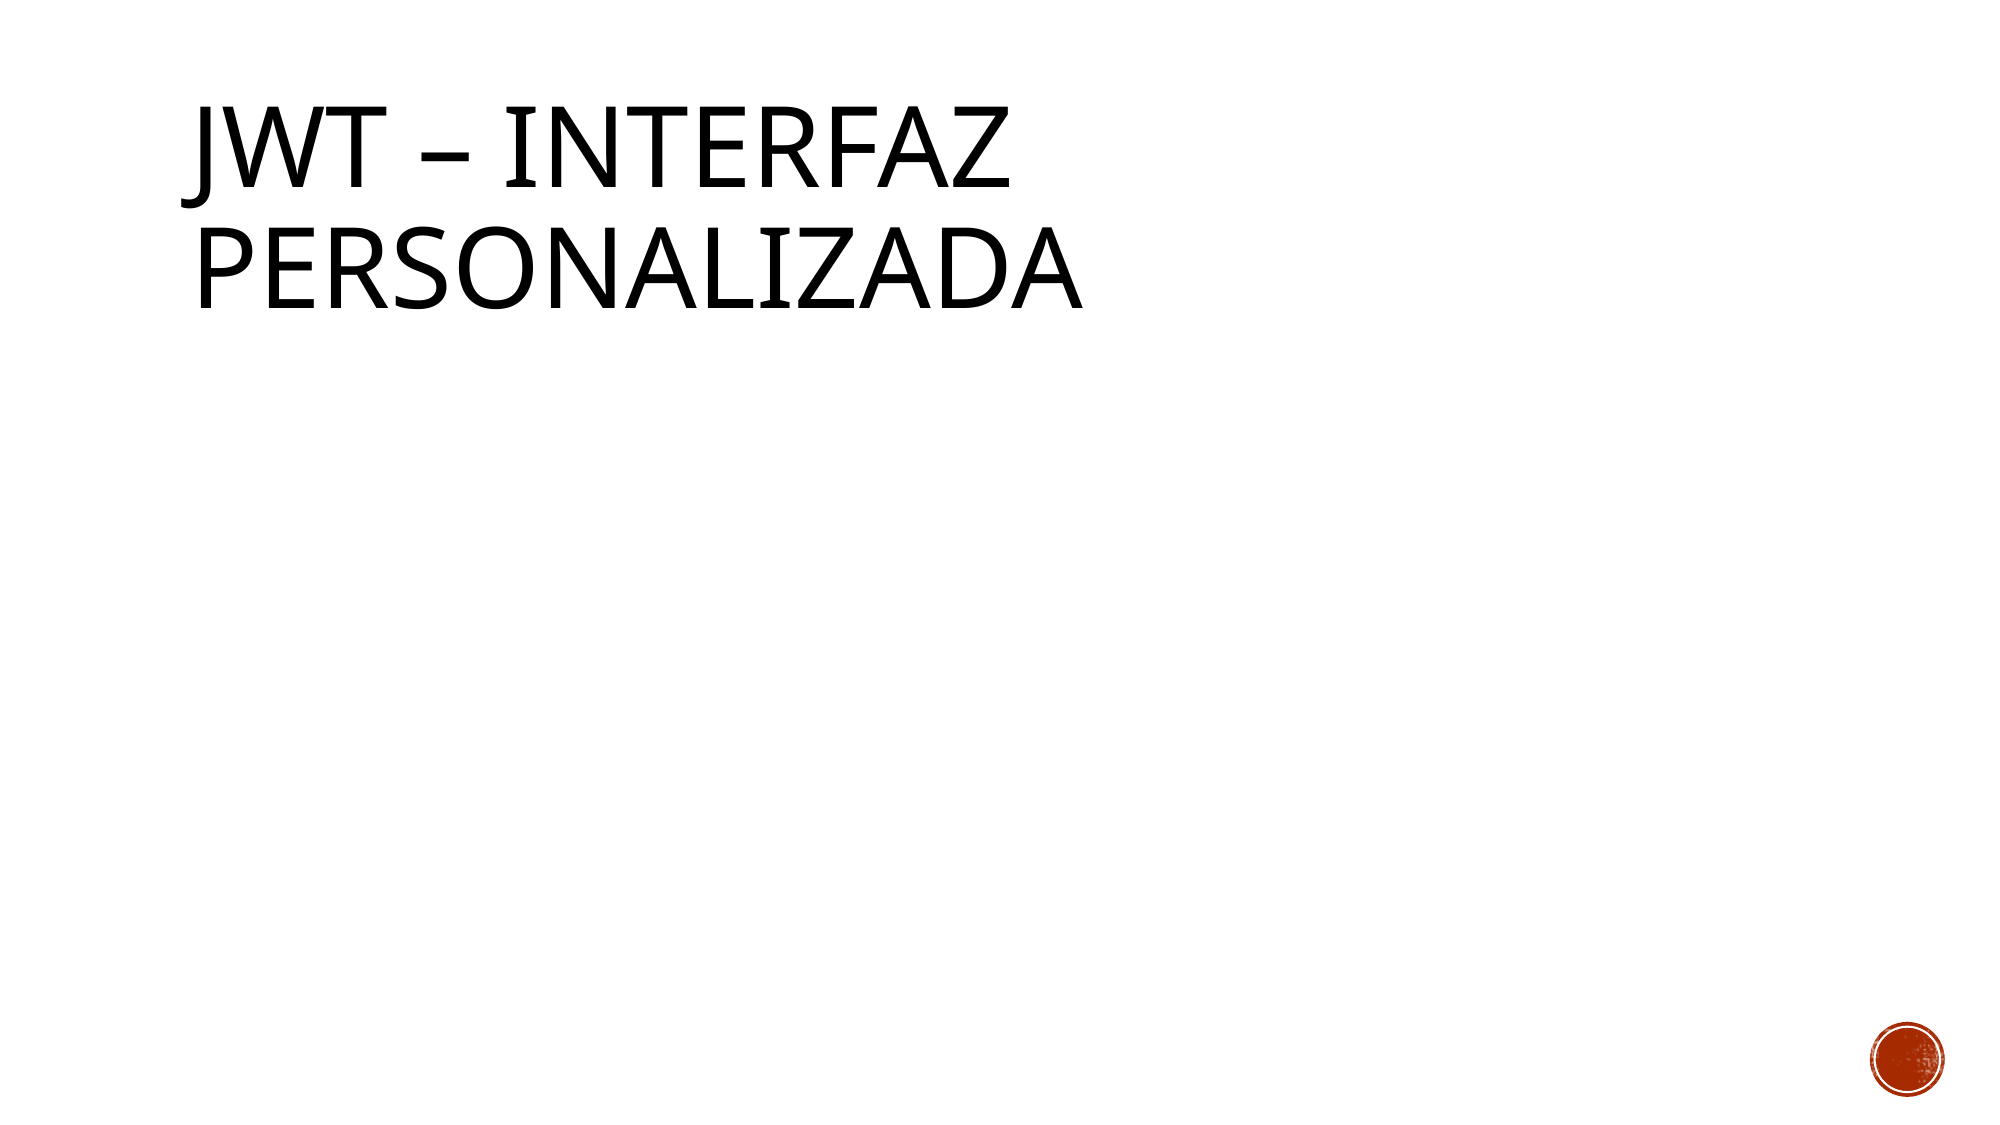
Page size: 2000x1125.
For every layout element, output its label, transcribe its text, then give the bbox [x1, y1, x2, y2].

title JWT – interfaz personalizada [175, 79, 1825, 344]
